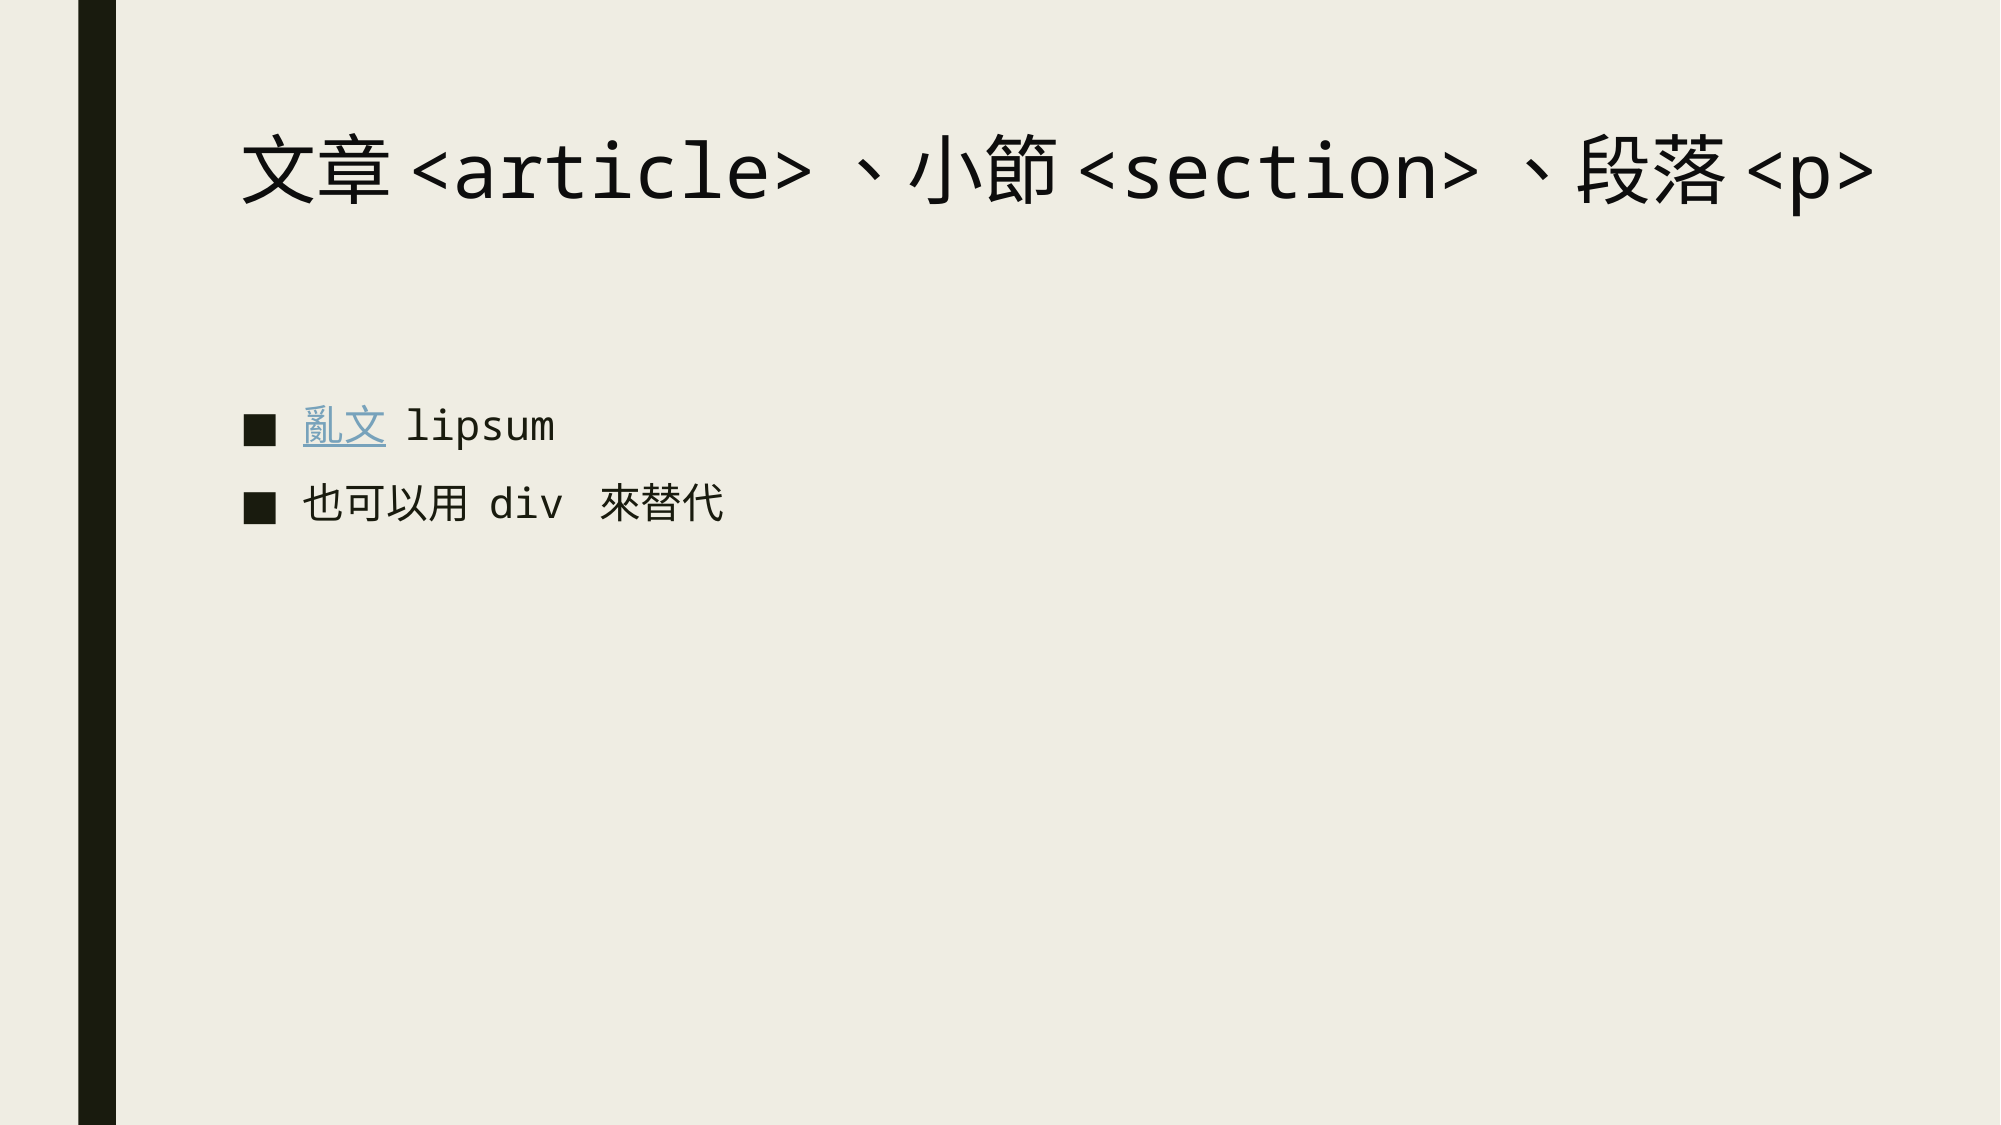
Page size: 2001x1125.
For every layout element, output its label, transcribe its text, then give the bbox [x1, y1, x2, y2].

list 亂文 lipsum 也可以用 div 來替代 [225, 391, 1800, 980]
title 文章<article>、小節<section>、段落<p> [225, 69, 1944, 313]
